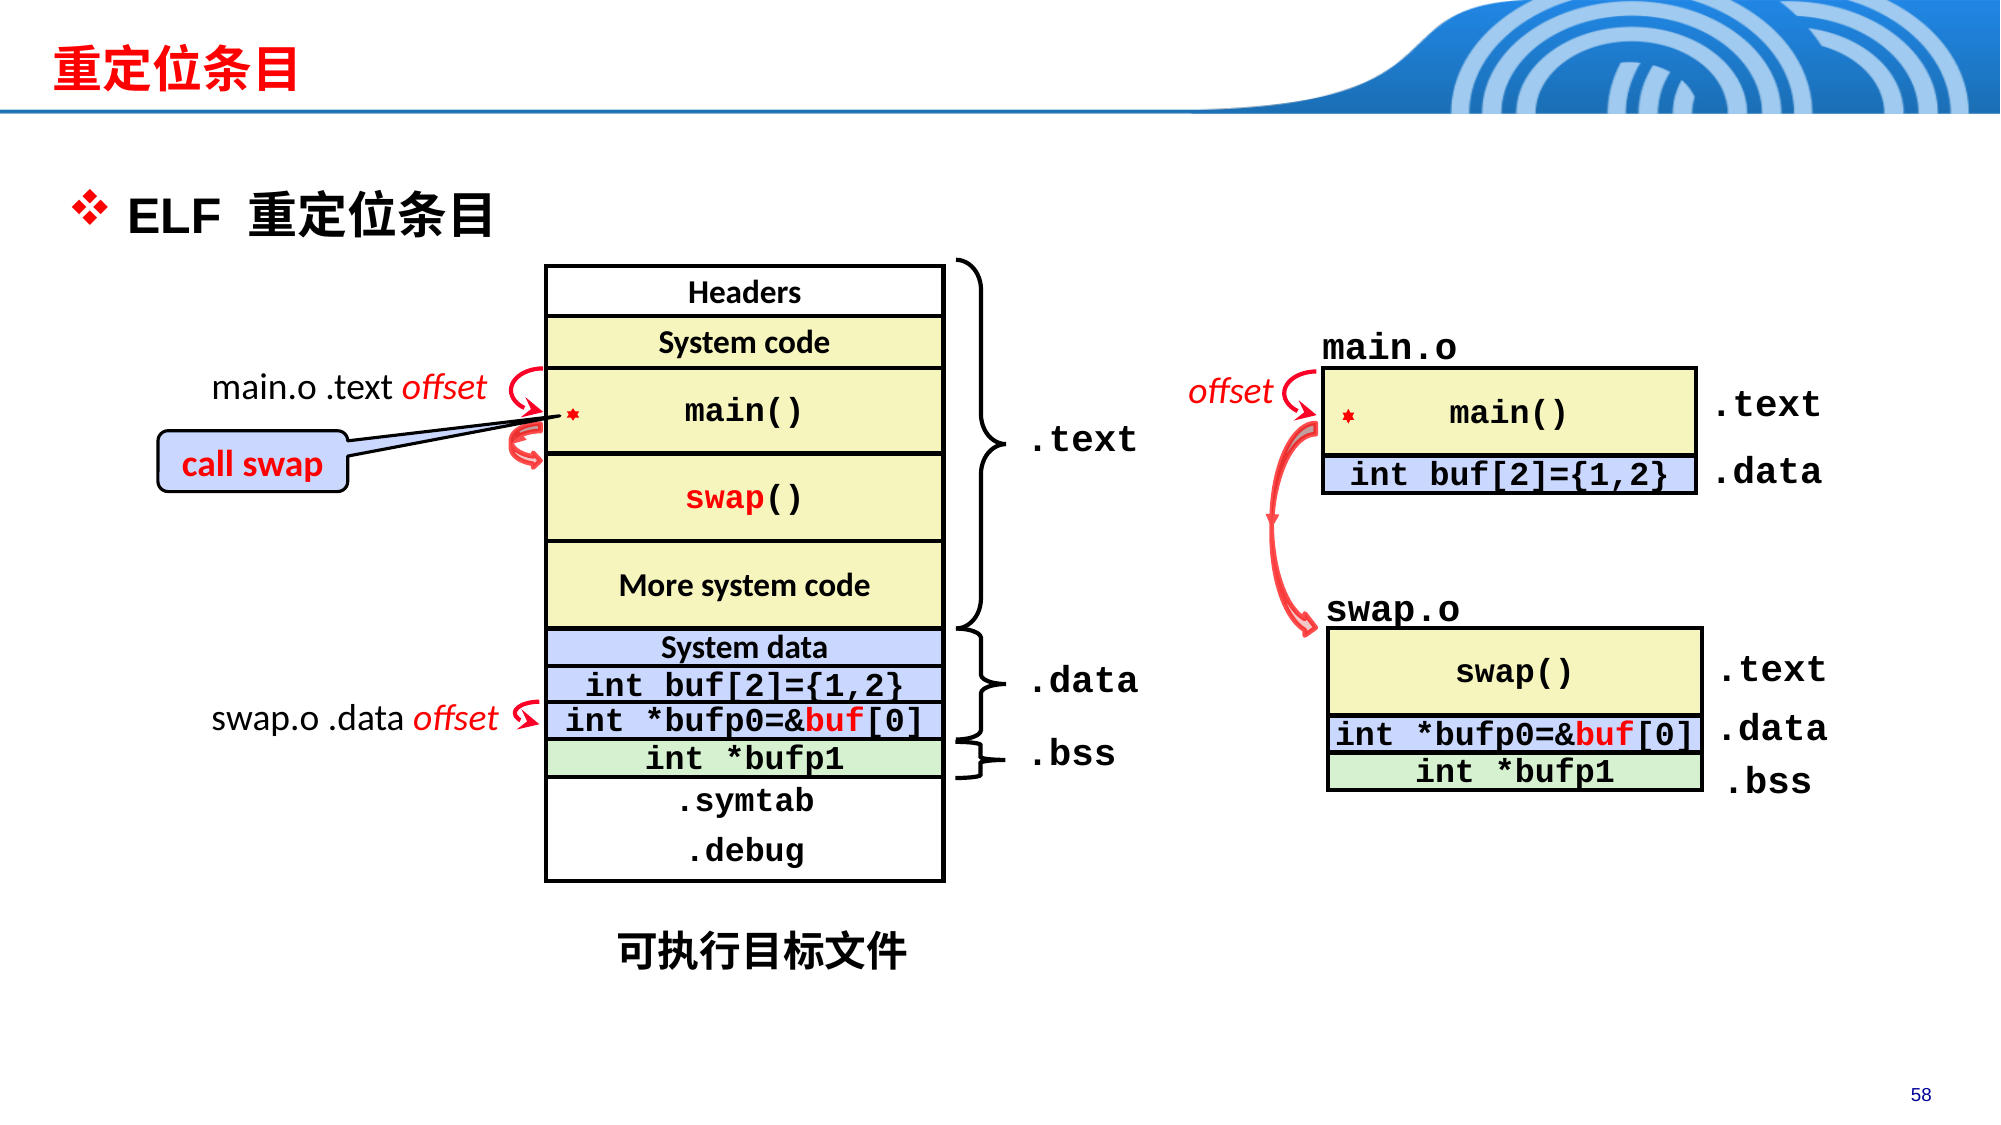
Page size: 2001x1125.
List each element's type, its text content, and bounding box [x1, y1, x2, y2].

text_box [1290, 371, 1317, 421]
text_box main.o [1307, 317, 1473, 376]
text_box [1342, 408, 1355, 424]
text_box .text [1695, 374, 1838, 433]
text_box [1266, 422, 1316, 630]
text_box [1309, 579, 1844, 812]
text_box int buf[2]={1,2} [1322, 455, 1695, 494]
picture [0, 0, 2000, 114]
text_box offset [1173, 366, 1290, 419]
text_box main() [1322, 368, 1697, 455]
title 重定位条目 [7, 40, 1202, 113]
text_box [157, 259, 1155, 986]
list ELF 重定位条目 [56, 148, 1944, 1043]
text_box .data [1695, 442, 1838, 500]
